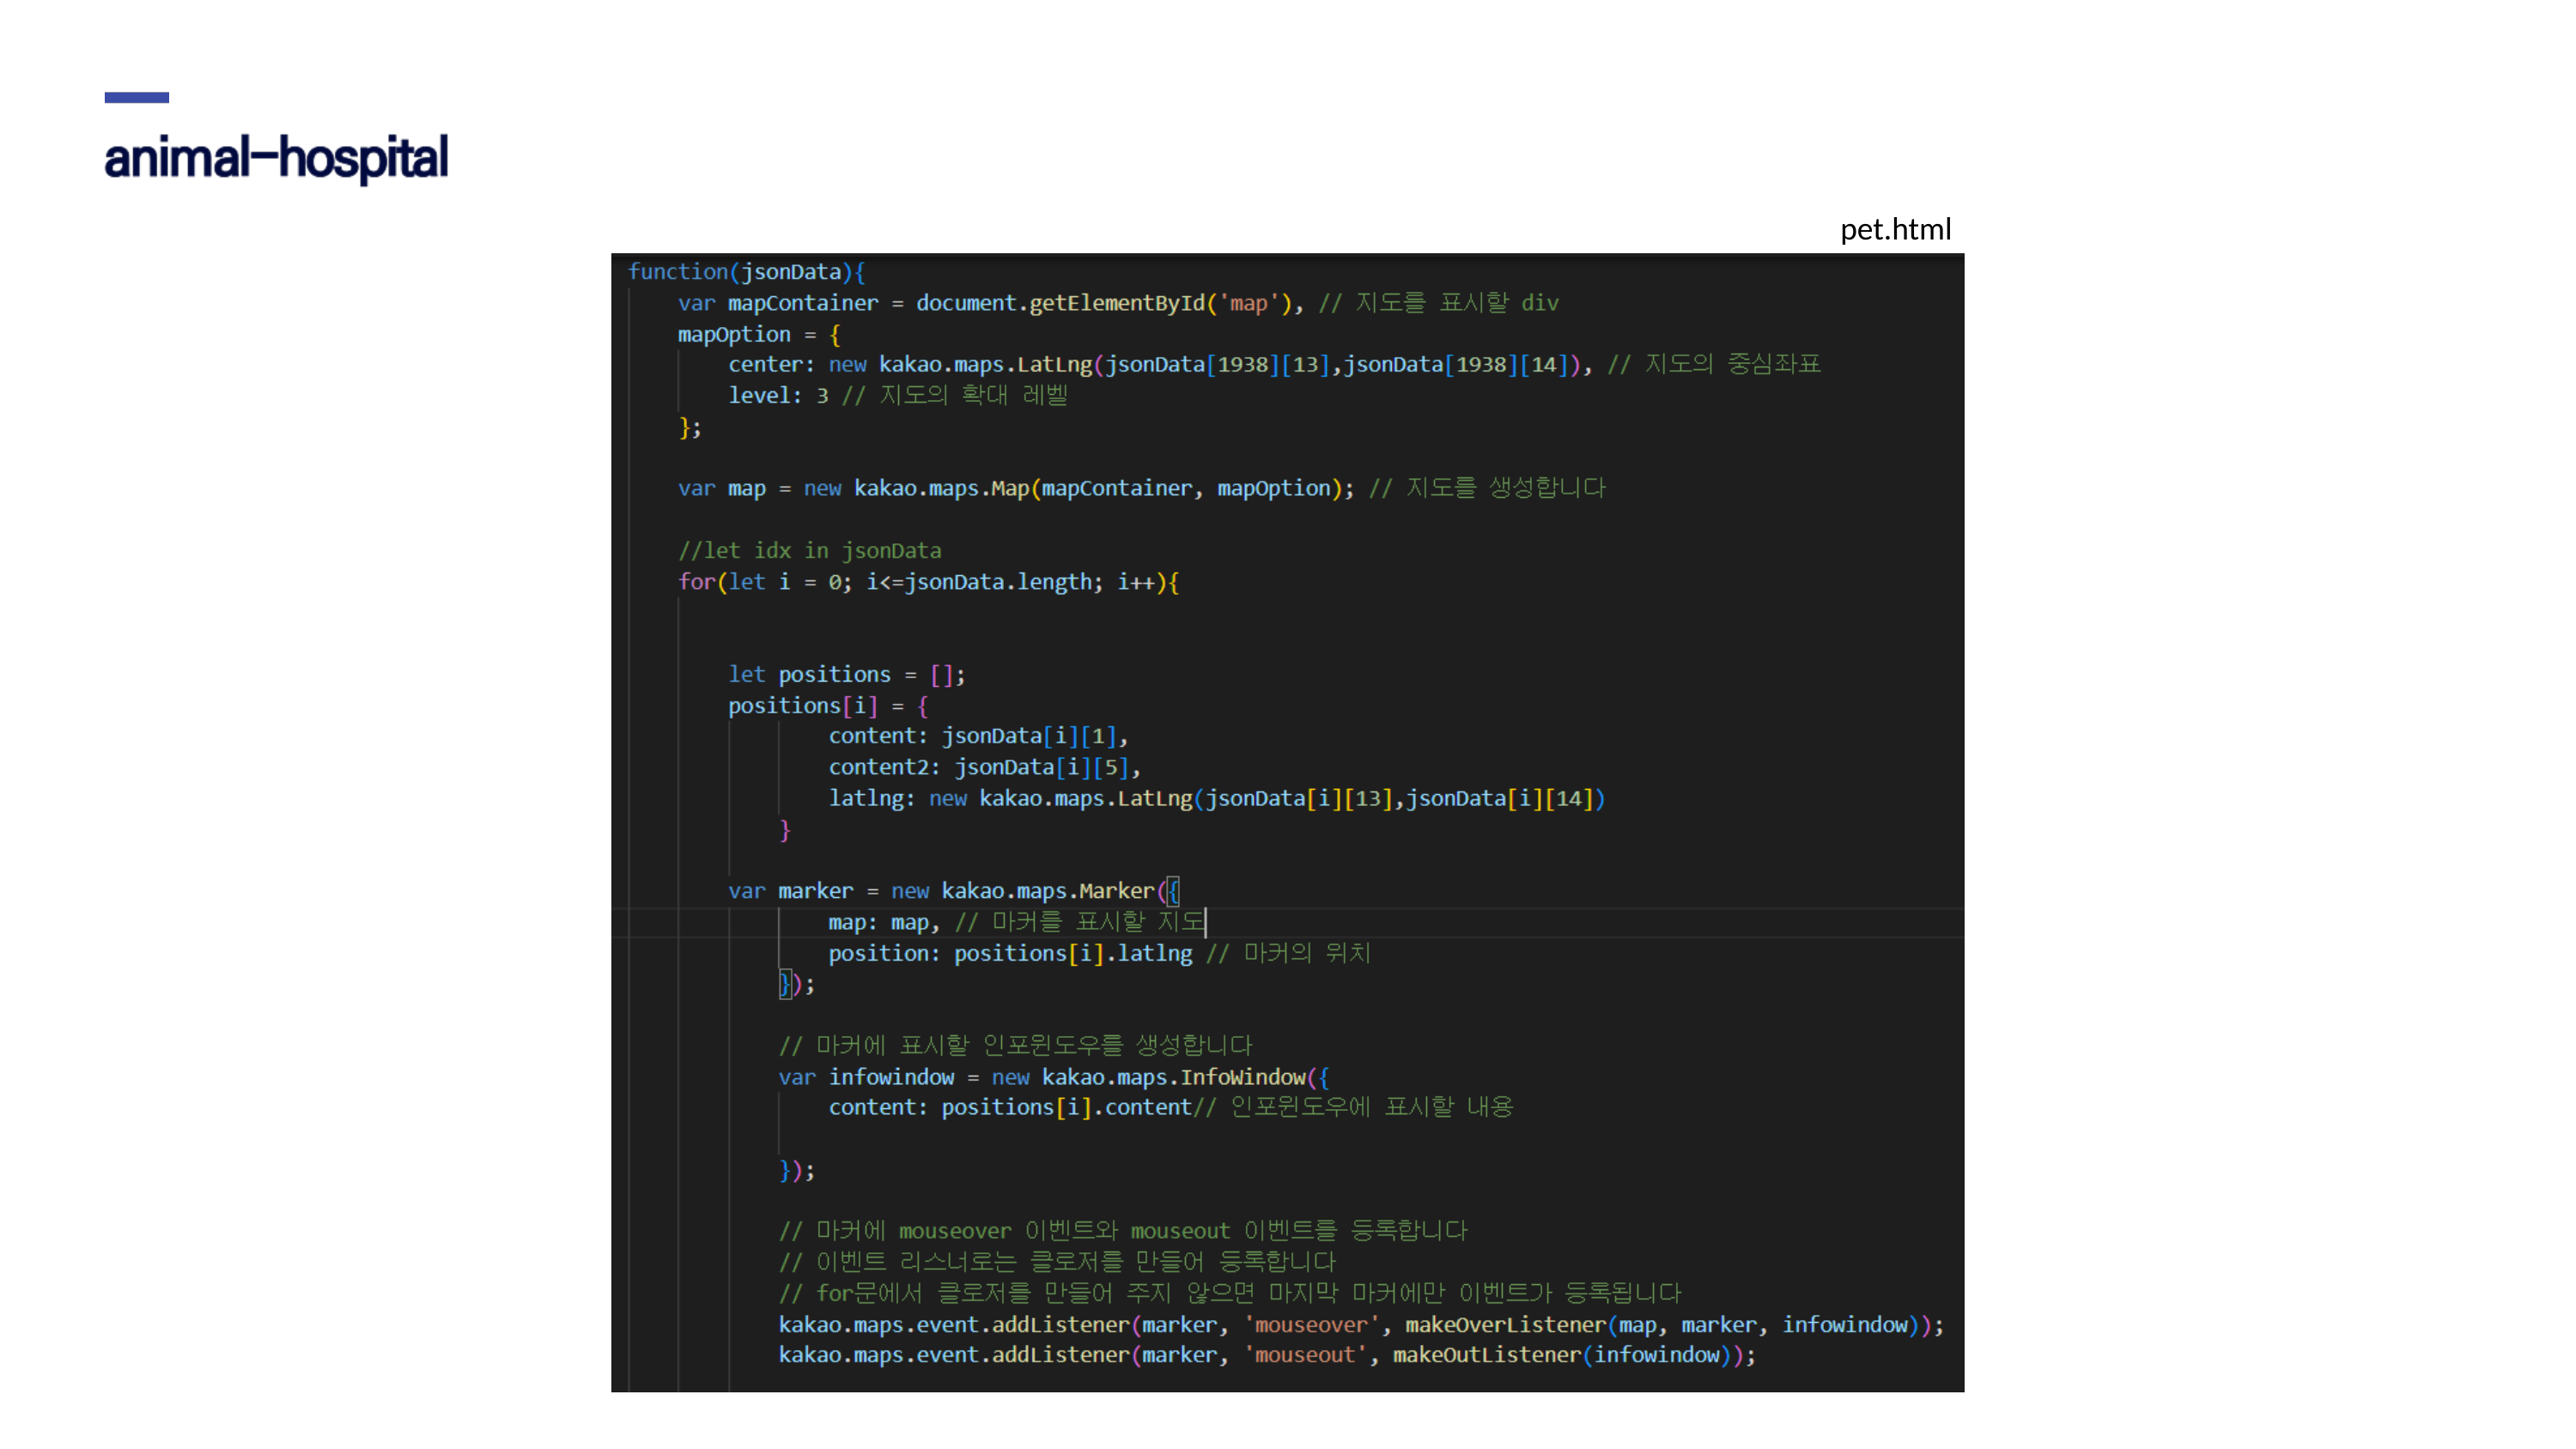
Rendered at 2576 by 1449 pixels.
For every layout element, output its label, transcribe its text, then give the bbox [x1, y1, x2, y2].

text_box pet.html [1827, 201, 1965, 253]
picture [96, 113, 474, 222]
picture [611, 253, 1965, 1392]
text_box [105, 76, 169, 119]
